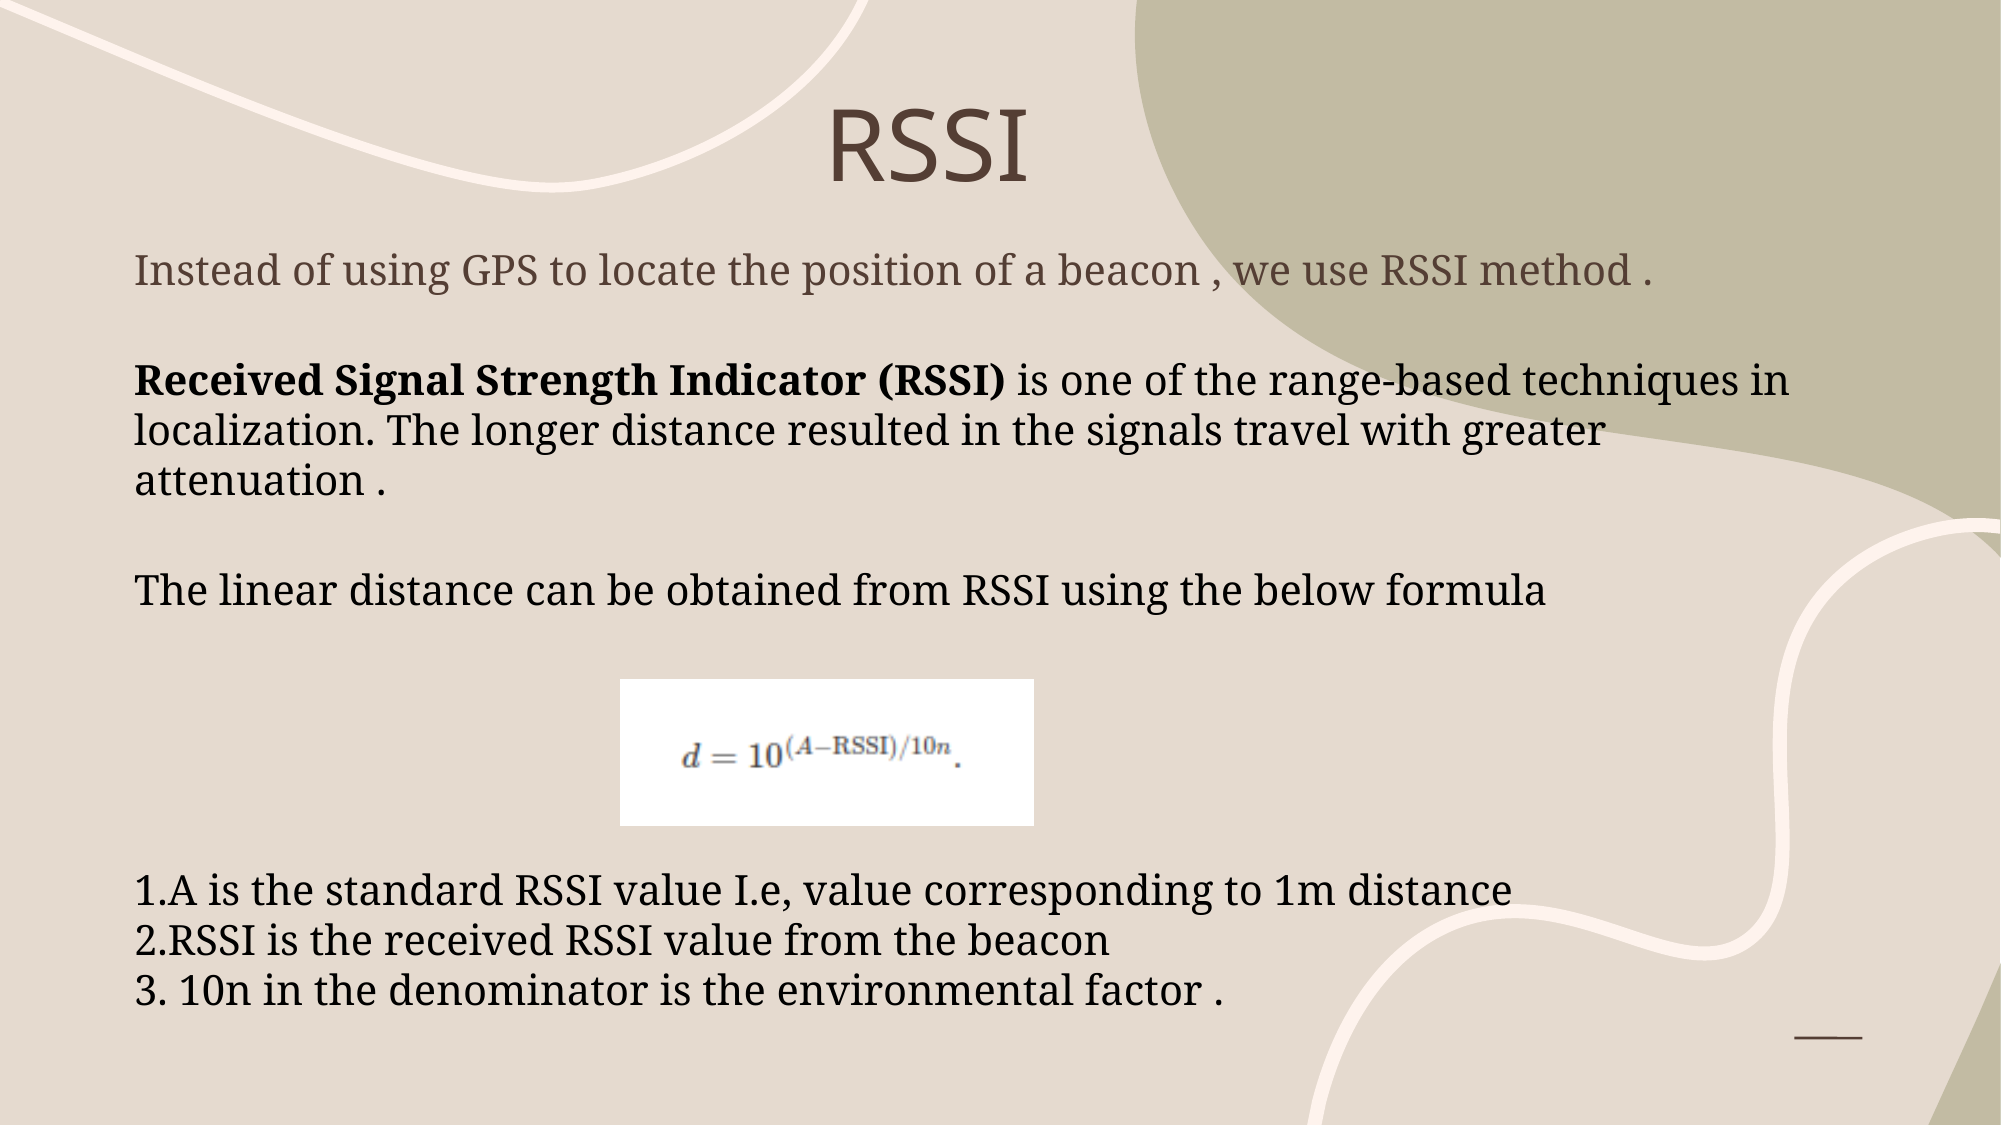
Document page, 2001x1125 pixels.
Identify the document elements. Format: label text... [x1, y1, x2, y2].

picture [619, 678, 1034, 826]
text_box Instead of using GPS to locate the position of a beacon , we use RSSI method . Received Signal Strength Indicator (RSSI) is one of the range-based techniques in localization. The longer distance resulted in the signals travel with greater attenuation . The linear distance can be obtained from RSSI using the below formula 1.A is the standard RSSI value I.e, value corresponding to 1m distance 2.RSSI is the received RSSI value from the beacon 3. 10n in the denominator is the environmental factor . [119, 236, 1850, 1125]
title RSSI [88, 65, 1819, 207]
